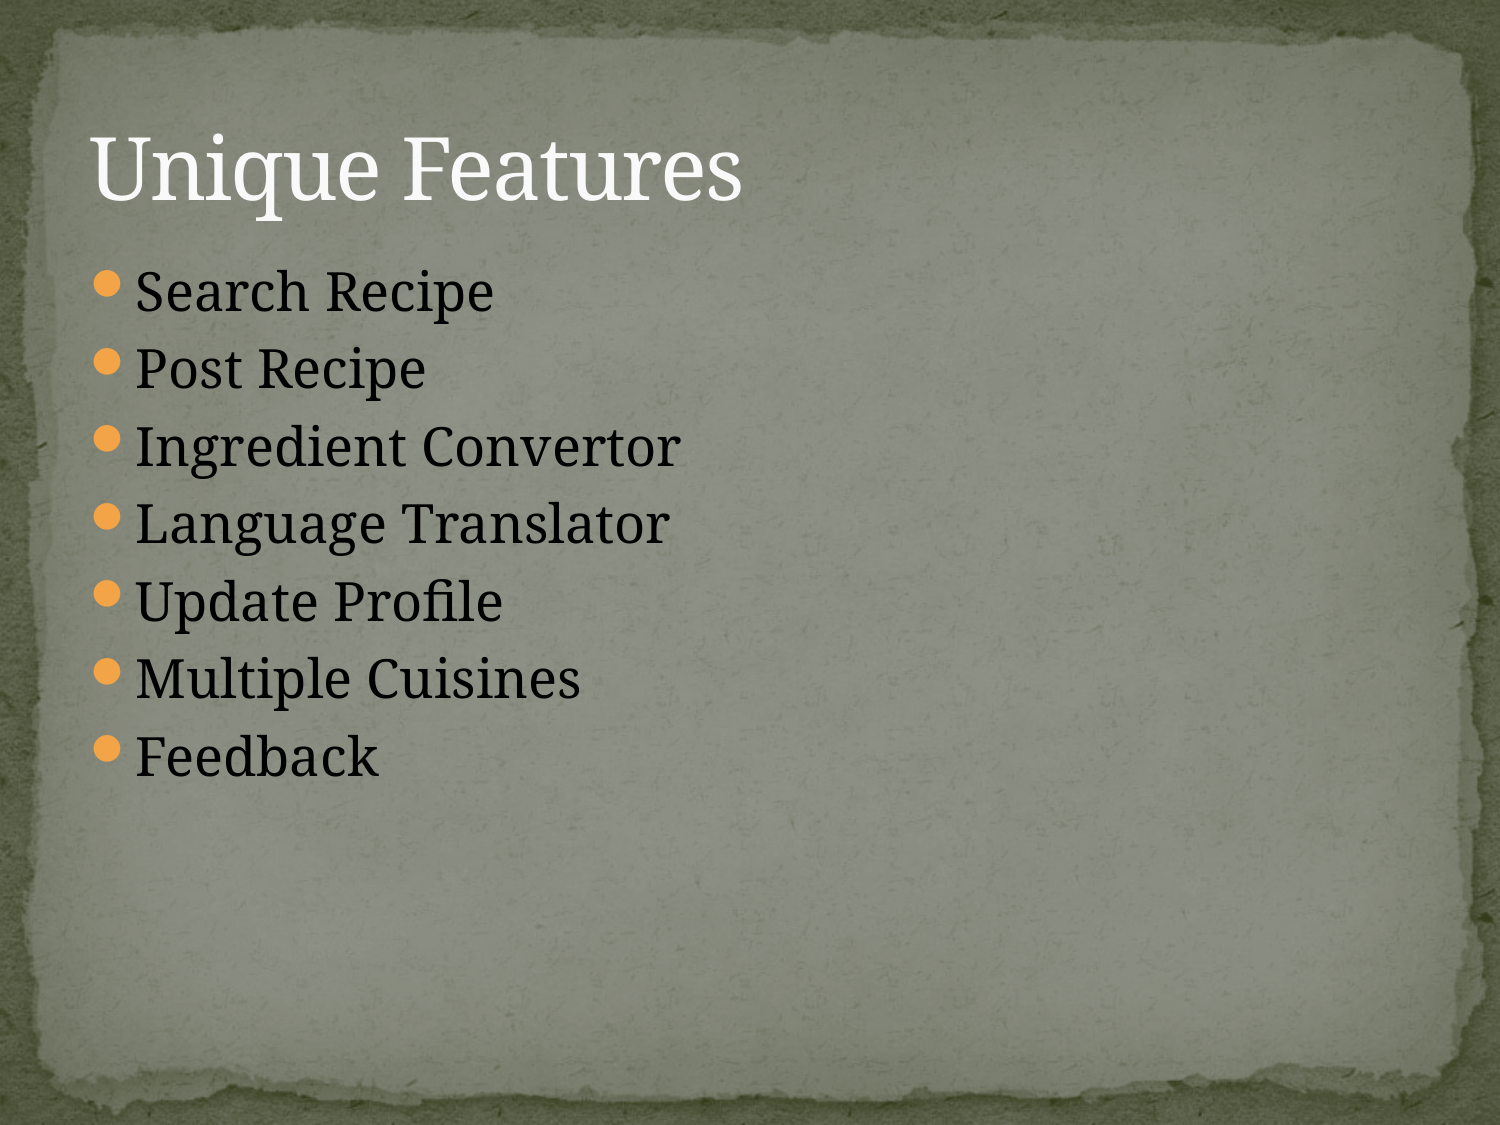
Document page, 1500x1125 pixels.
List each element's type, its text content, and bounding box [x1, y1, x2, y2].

title Unique Features [74, 24, 1425, 225]
list Search Recipe Post Recipe Ingredient Convertor Language Translator Update Profile Multiple Cuisines Feedback [75, 249, 1425, 1000]
